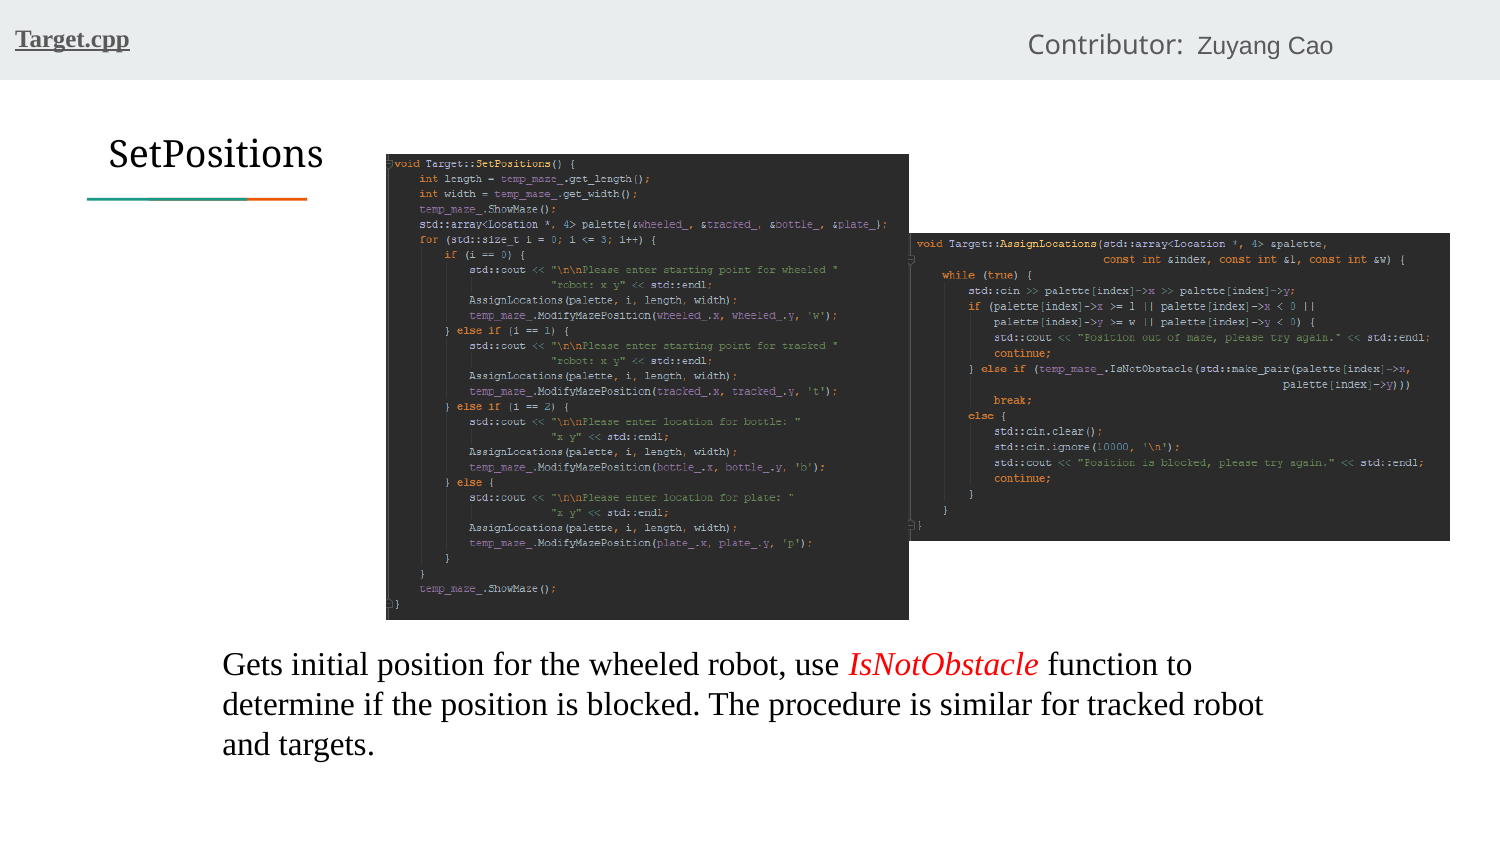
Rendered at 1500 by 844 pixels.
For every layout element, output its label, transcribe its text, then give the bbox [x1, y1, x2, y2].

text_box Gets initial position for the wheeled robot, use IsNotObstacle function to determine if the position is blocked. The procedure is similar for tracked robot and targets. [207, 627, 1319, 739]
list Contributor: Zuyang Cao [1012, 7, 1493, 77]
text_box Target.cpp [0, 7, 480, 77]
picture [386, 153, 1450, 621]
text_box SetPositions [93, 114, 387, 195]
